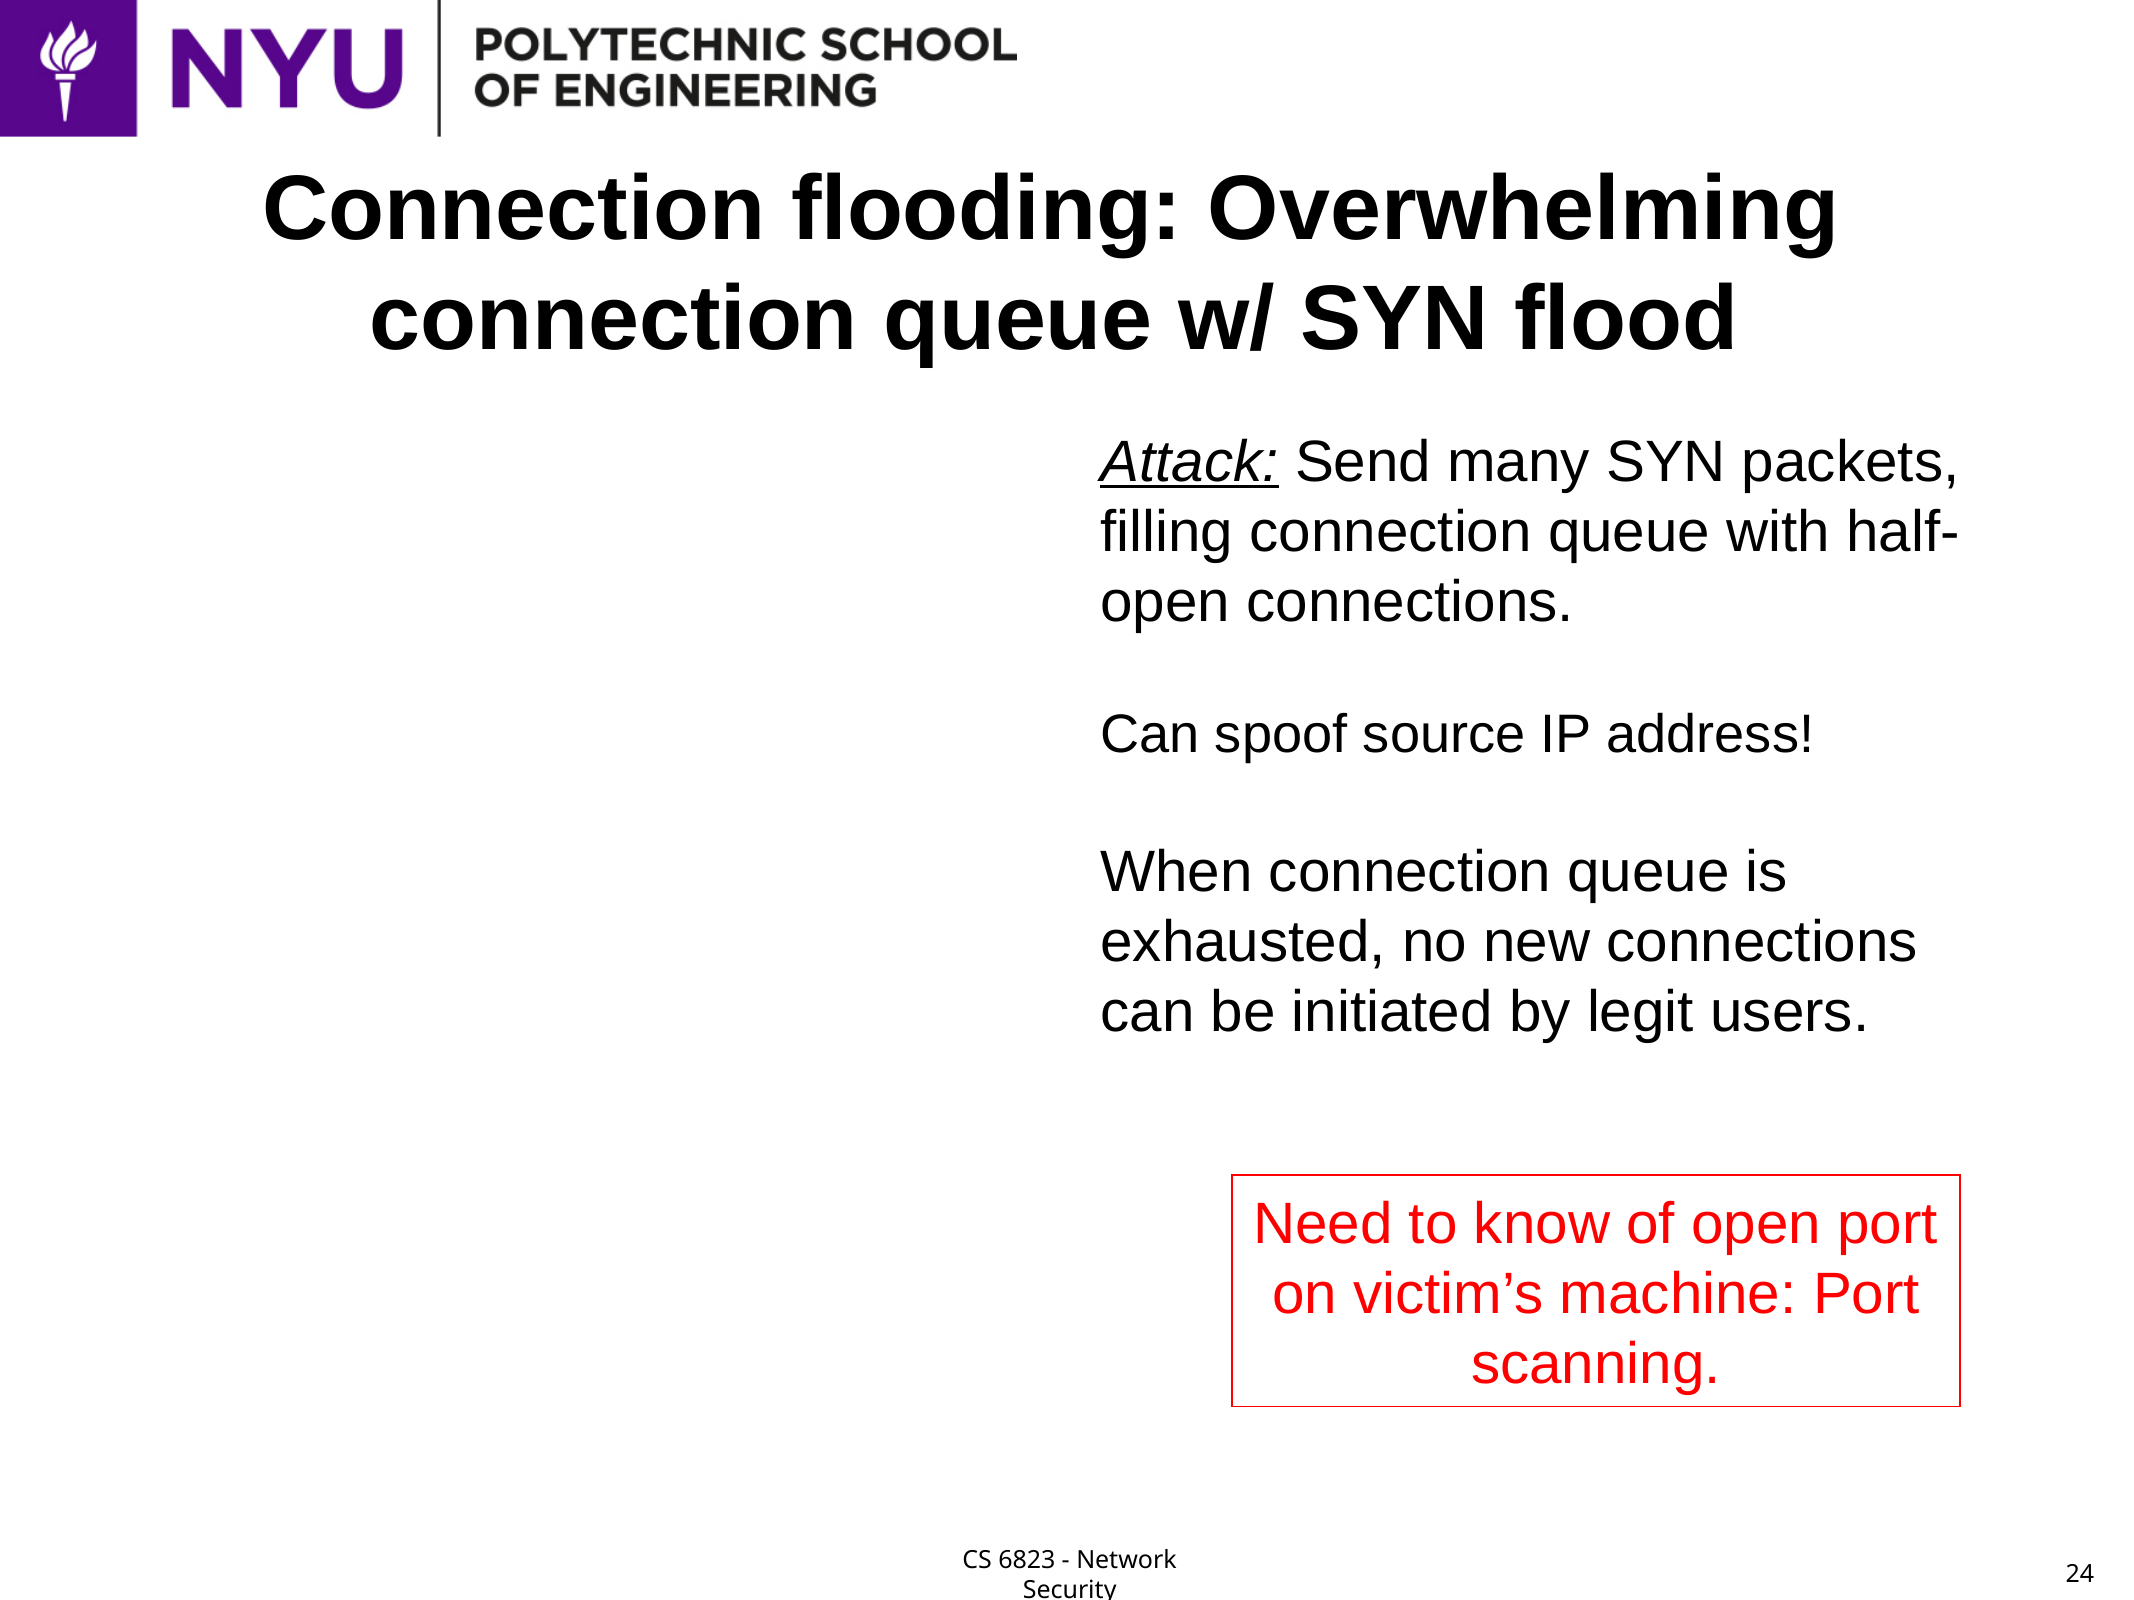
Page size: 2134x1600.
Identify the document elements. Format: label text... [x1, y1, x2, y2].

text_box Need to know of open port on victim’s machine: Port scanning. [1232, 1175, 1961, 1407]
title Connection flooding: Overwhelming connection queue w/ SYN flood [91, 137, 2012, 405]
slide_number 24 [2026, 1546, 2134, 1600]
picture [0, 0, 1017, 138]
list Attack: Send many SYN packets, filling connection queue with half-open connections. Can spoof source IP address! When connection queue is exhausted, no new connections can be initiated by legit users. [1079, 412, 2027, 1469]
